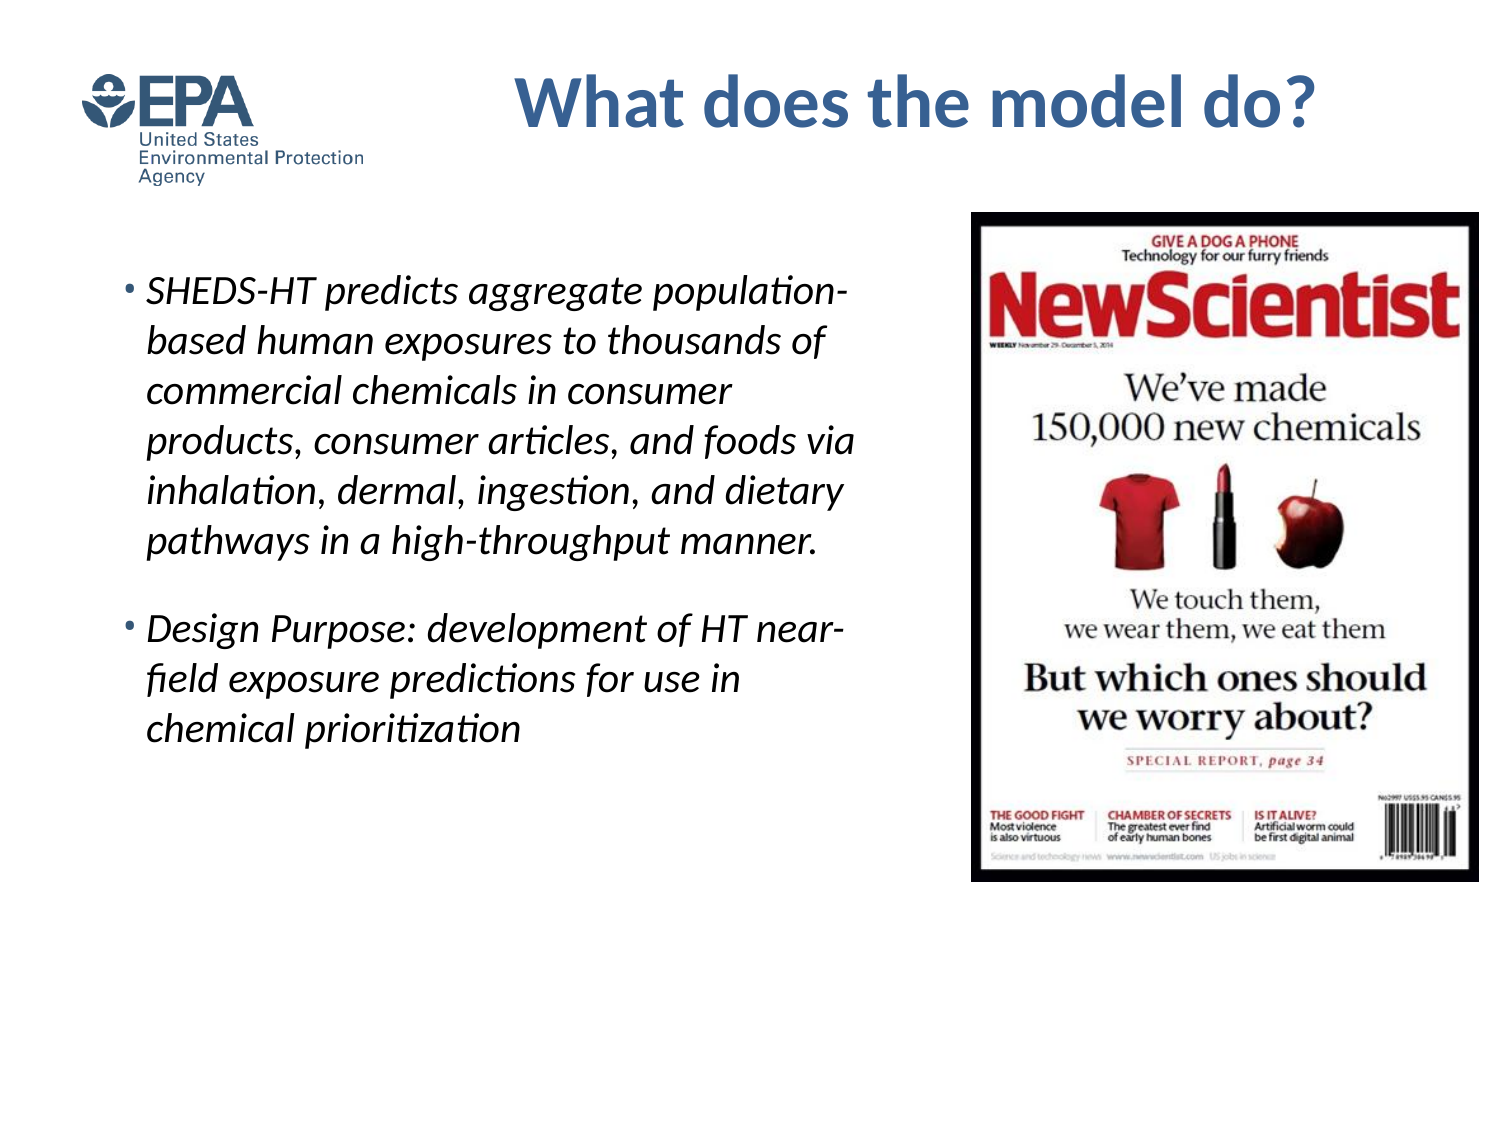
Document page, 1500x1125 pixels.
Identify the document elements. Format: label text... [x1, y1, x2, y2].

title What does the model do? [408, 45, 1425, 233]
picture [82, 74, 363, 186]
picture [971, 212, 1479, 882]
text_box SHEDS-HT predicts aggregate population-based human exposures to thousands of commercial chemicals in consumer products, consumer articles, and foods via inhalation, dermal, ingestion, and dietary pathways in a high-throughput manner. Design Purpose: development of HT near-field exposure predictions for use in chemical prioritization [103, 255, 910, 796]
